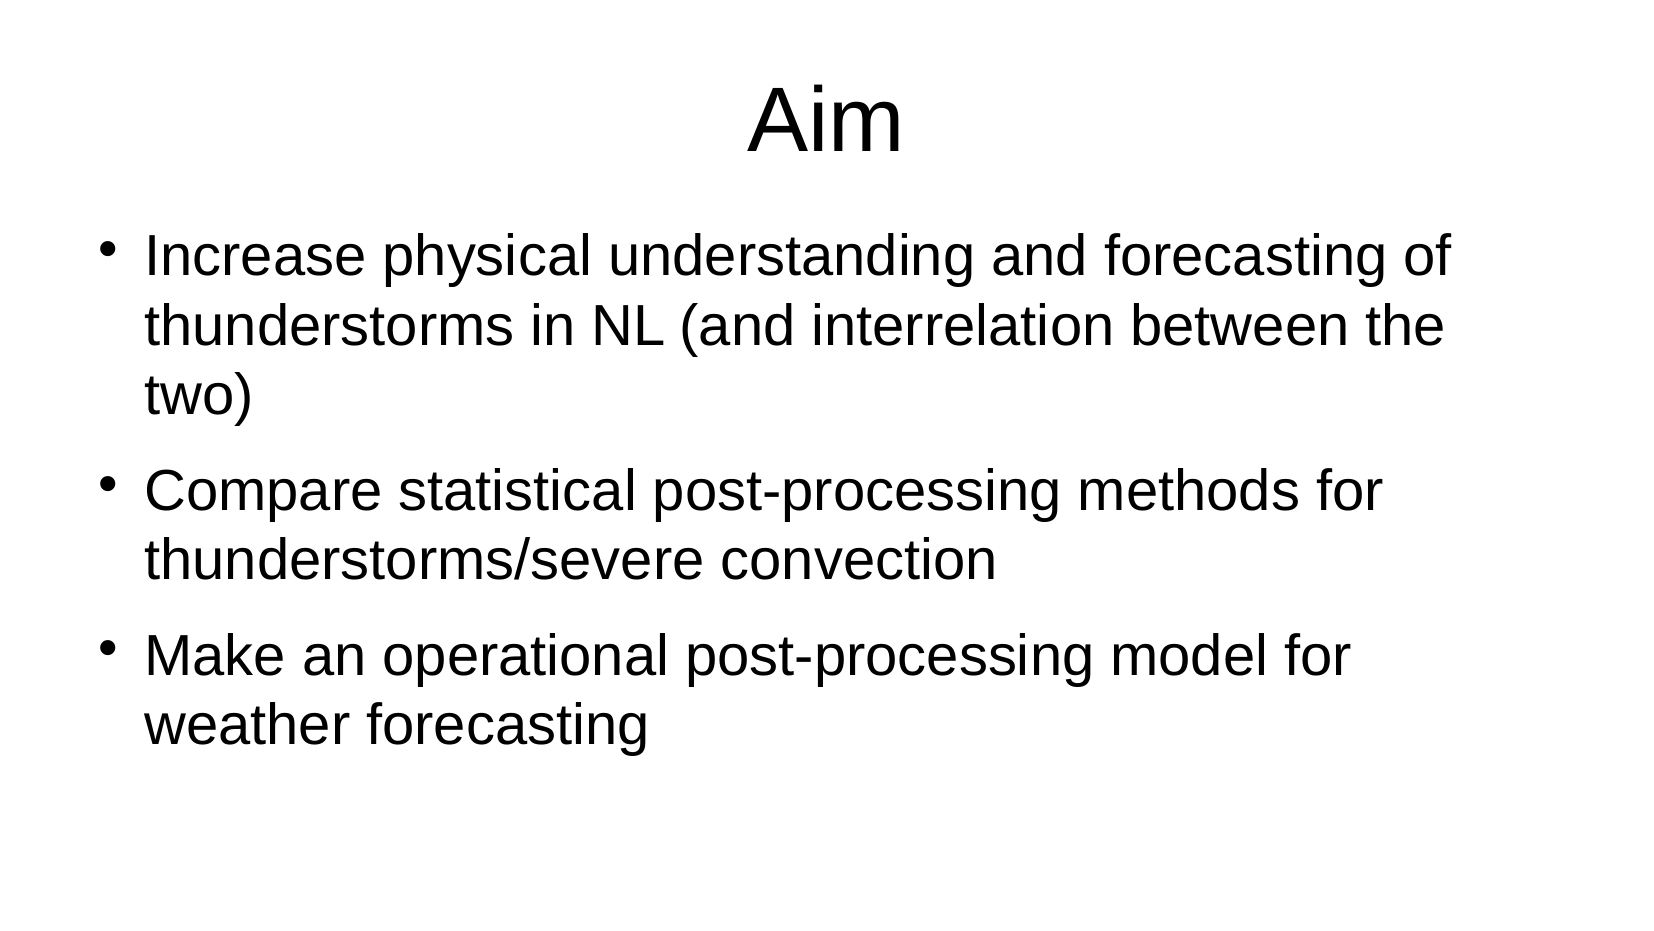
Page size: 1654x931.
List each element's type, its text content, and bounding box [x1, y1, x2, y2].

text_box Increase physical understanding and forecasting of thunderstorms in NL (and interrelation between the two) Compare statistical post-processing methods for thunderstorms/severe convection Make an operational post-processing model for weather forecasting [82, 217, 1571, 757]
text_box Aim [82, 37, 1571, 193]
